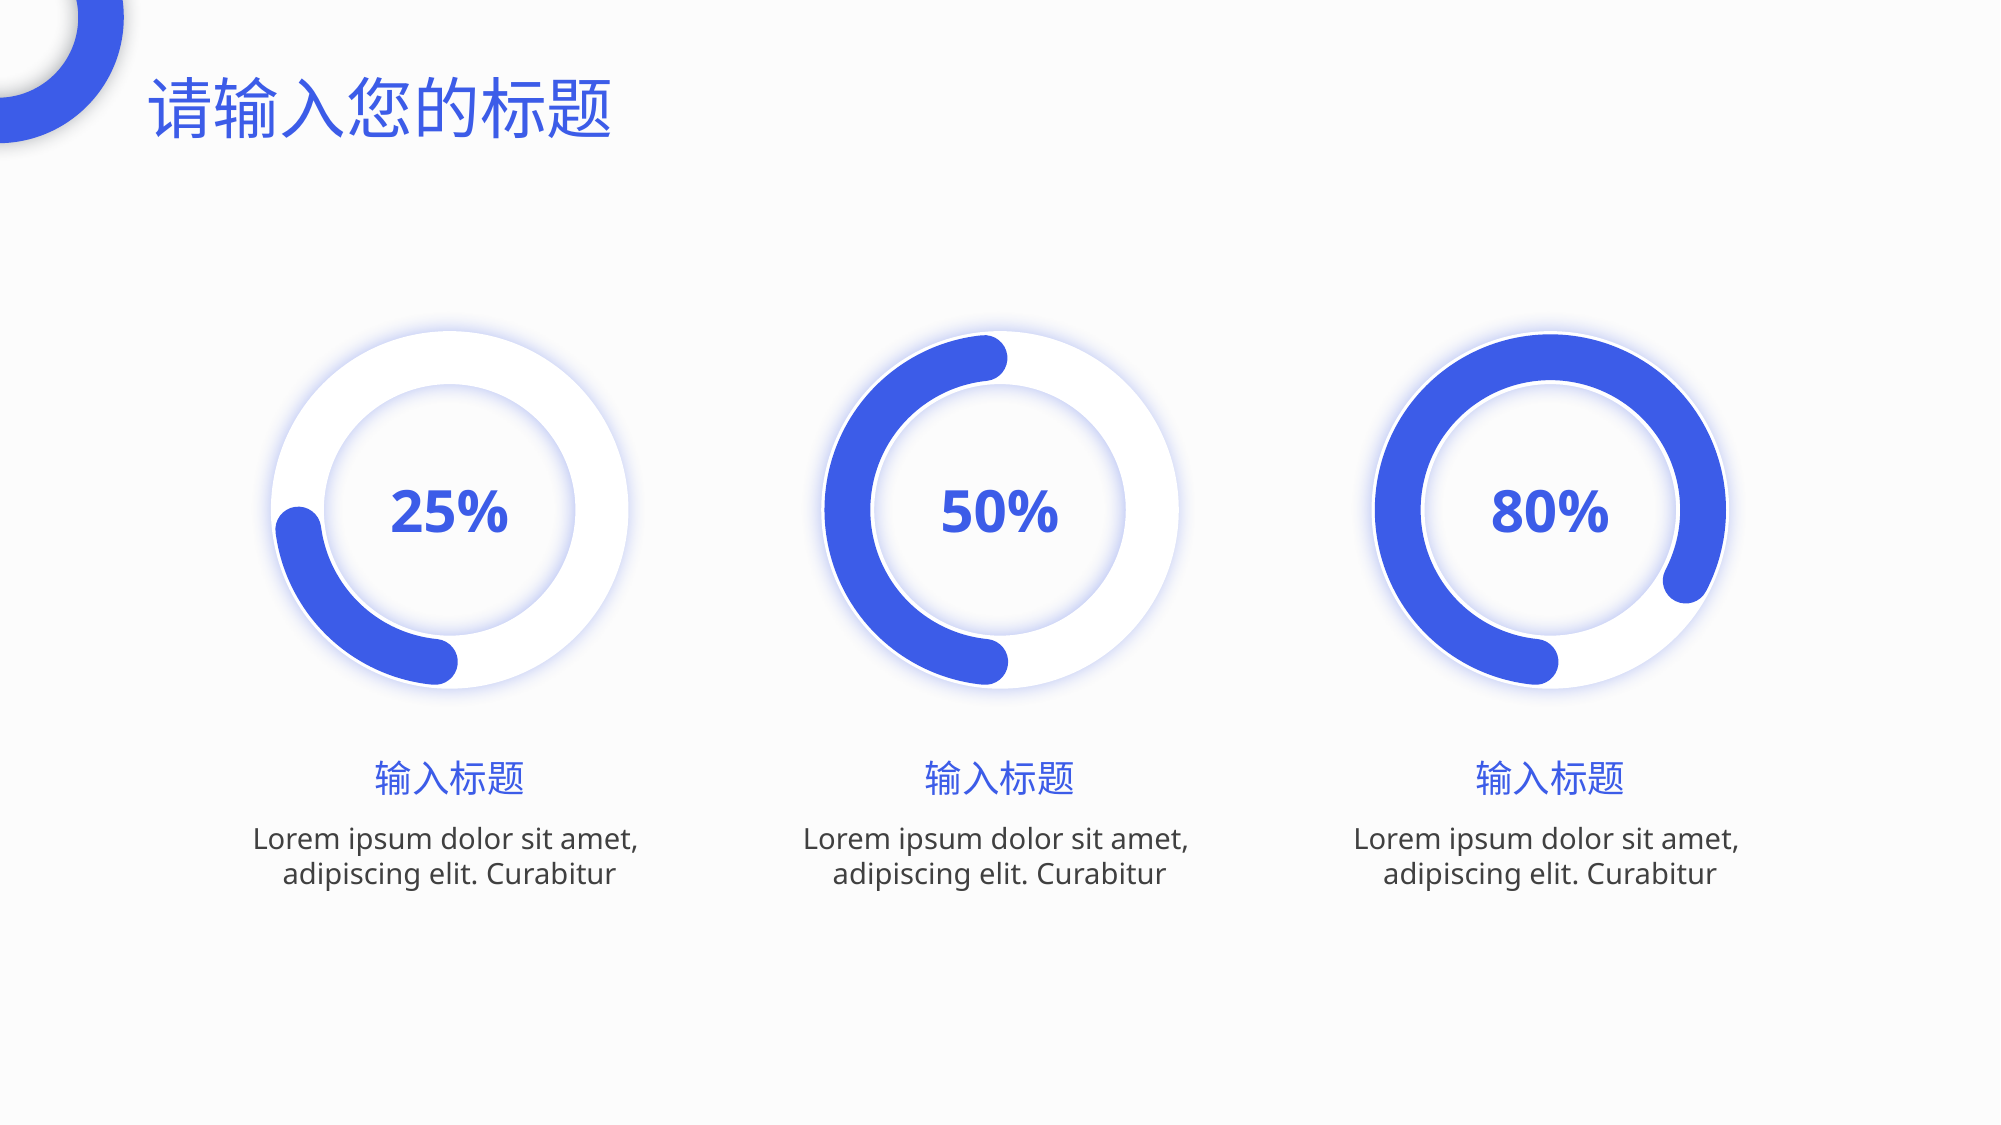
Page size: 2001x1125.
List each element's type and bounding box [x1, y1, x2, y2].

text_box [1271, 331, 1829, 899]
text_box [171, 331, 721, 899]
text_box [721, 331, 1271, 899]
text_box [0, 0, 825, 156]
